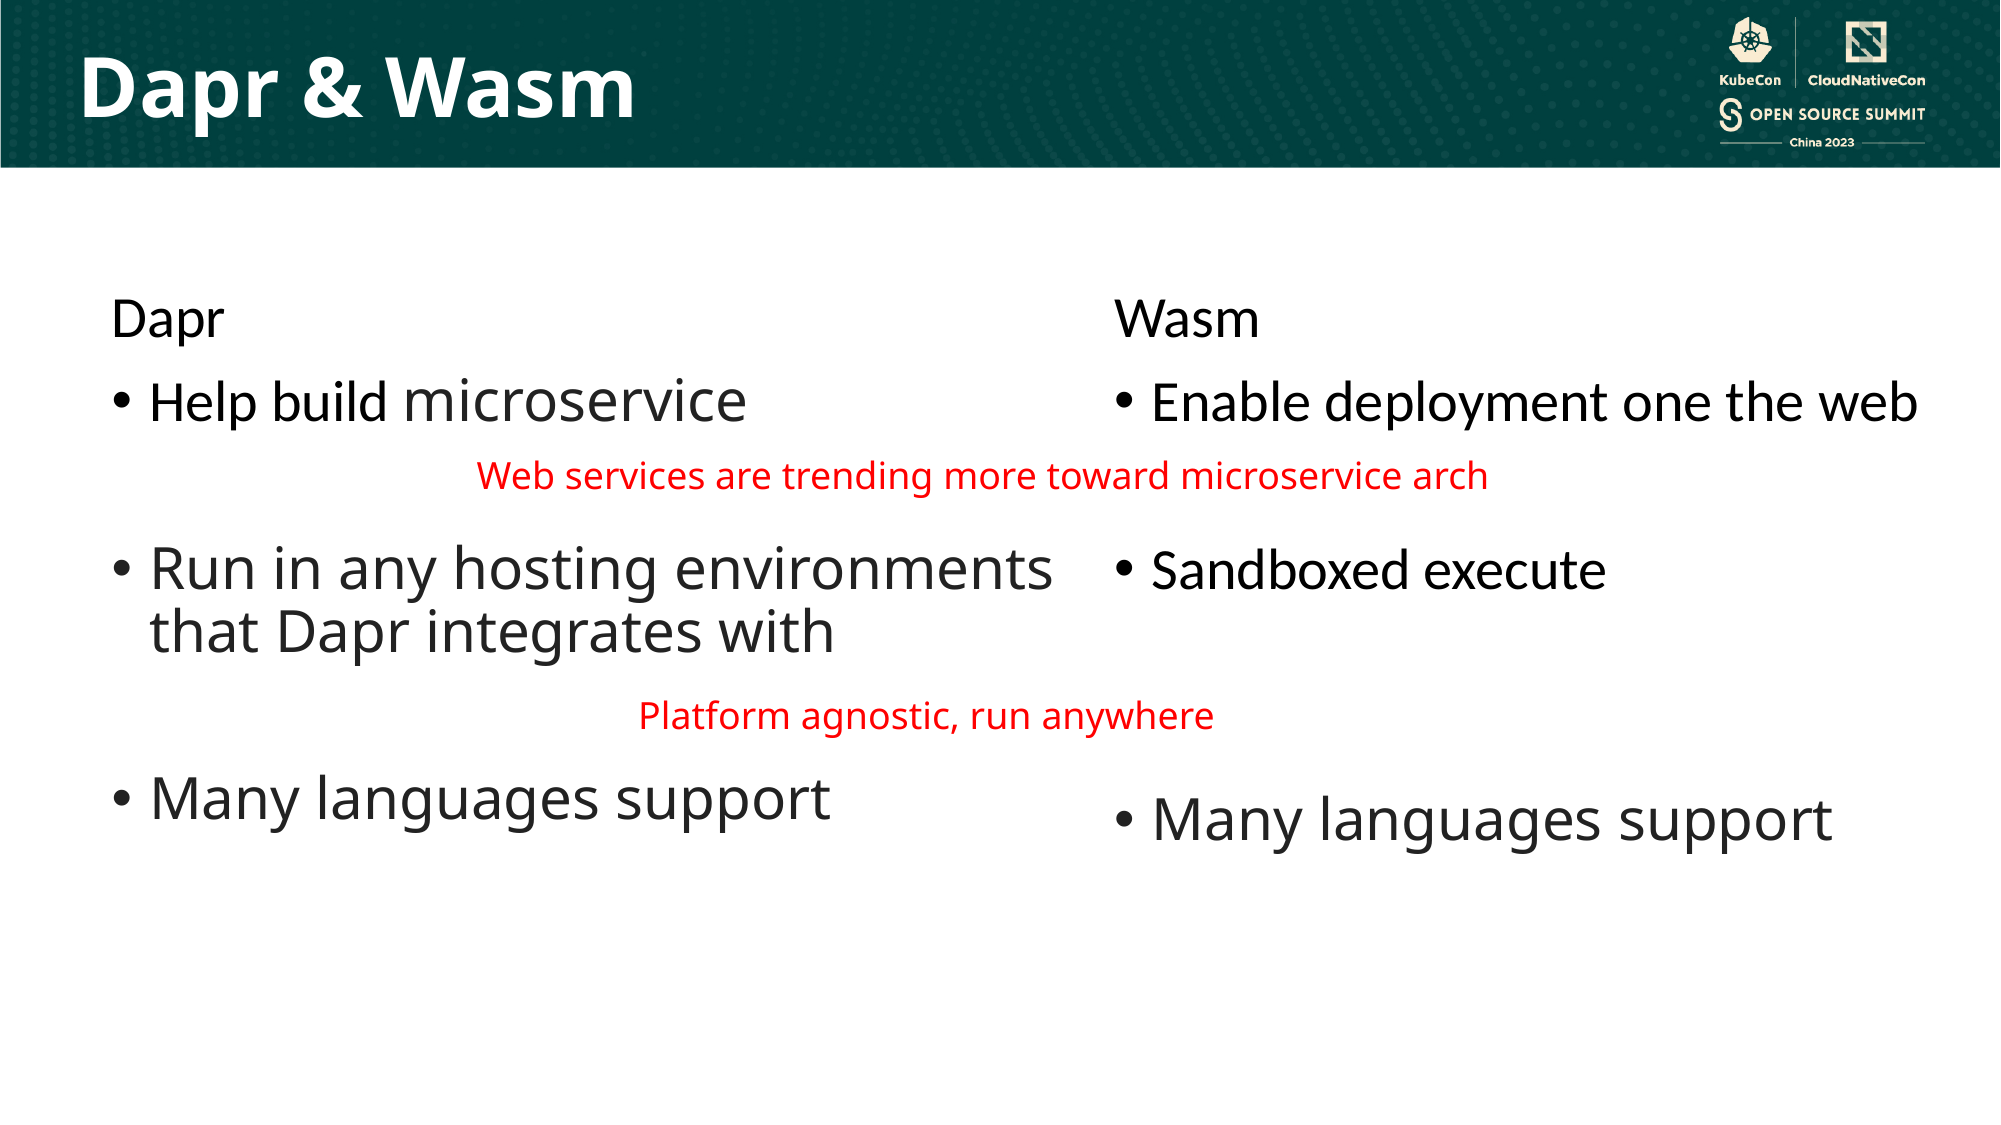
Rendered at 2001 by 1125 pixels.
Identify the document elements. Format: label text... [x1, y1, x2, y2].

picture [0, 0, 2000, 1125]
text_box Web services are trending more toward microservice arch [461, 445, 1542, 505]
text_box Platform agnostic, run anywhere [623, 684, 1703, 745]
text_box Dapr Help build microservice Run in any hosting environments that Dapr integrates with Many languages support Wasm Enable deployment one the web Sandboxed execute Many languages support [96, 280, 2000, 994]
text_box Dapr & Wasm [62, 0, 1788, 196]
